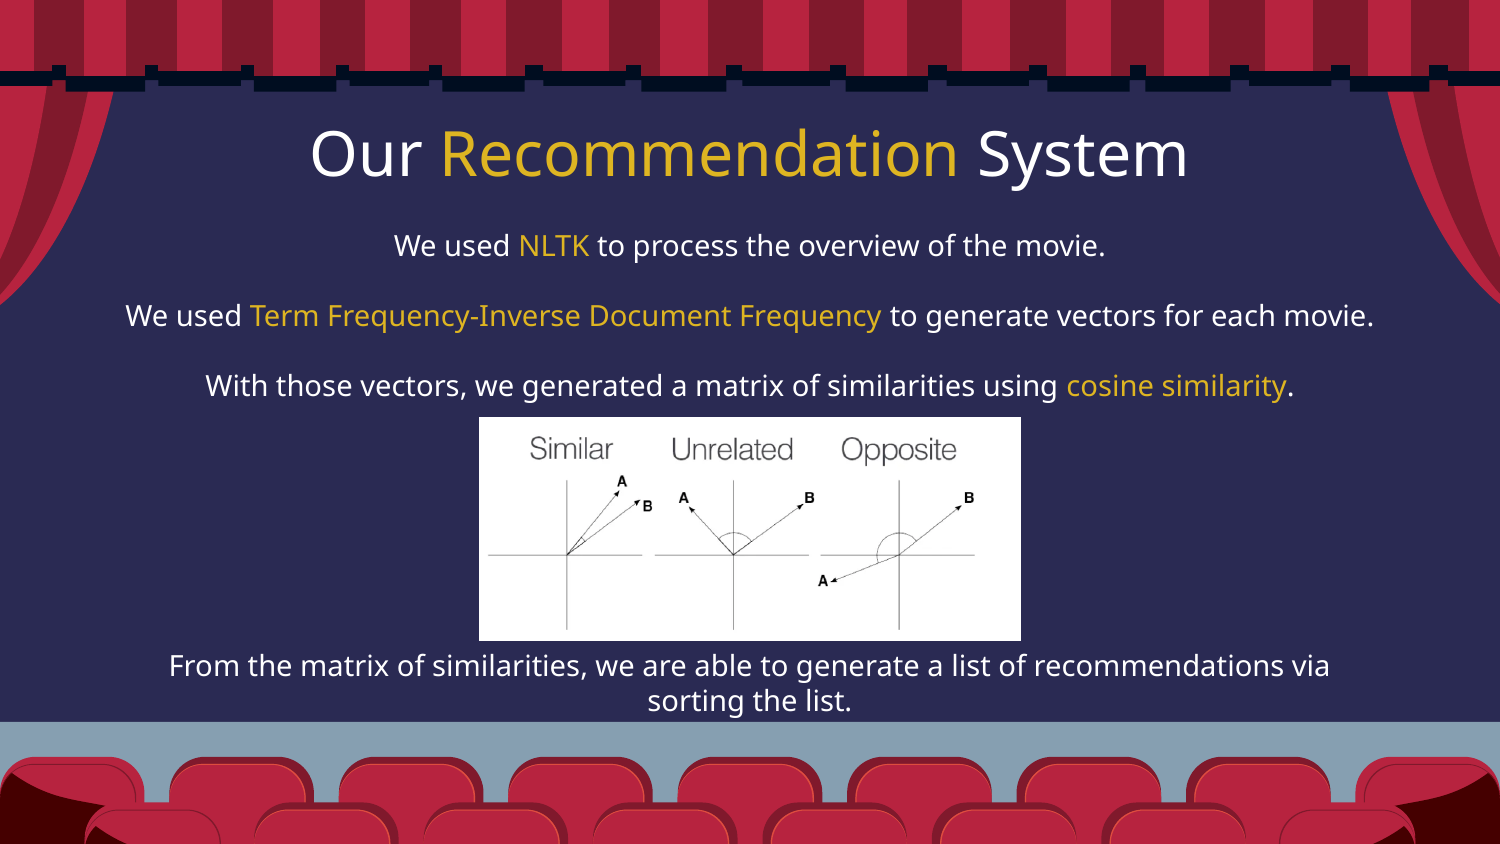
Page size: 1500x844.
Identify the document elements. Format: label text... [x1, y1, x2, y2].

text_box We used NLTK to process the overview of the movie. We used Term Frequency-Inverse Document Frequency to generate vectors for each movie. With those vectors, we generated a matrix of similarities using cosine similarity. From the matrix of similarities, we are able to generate a list of recommendations via sorting the list. [103, 212, 1397, 708]
title Our Recommendation System [118, 99, 1382, 194]
picture [479, 416, 1021, 642]
